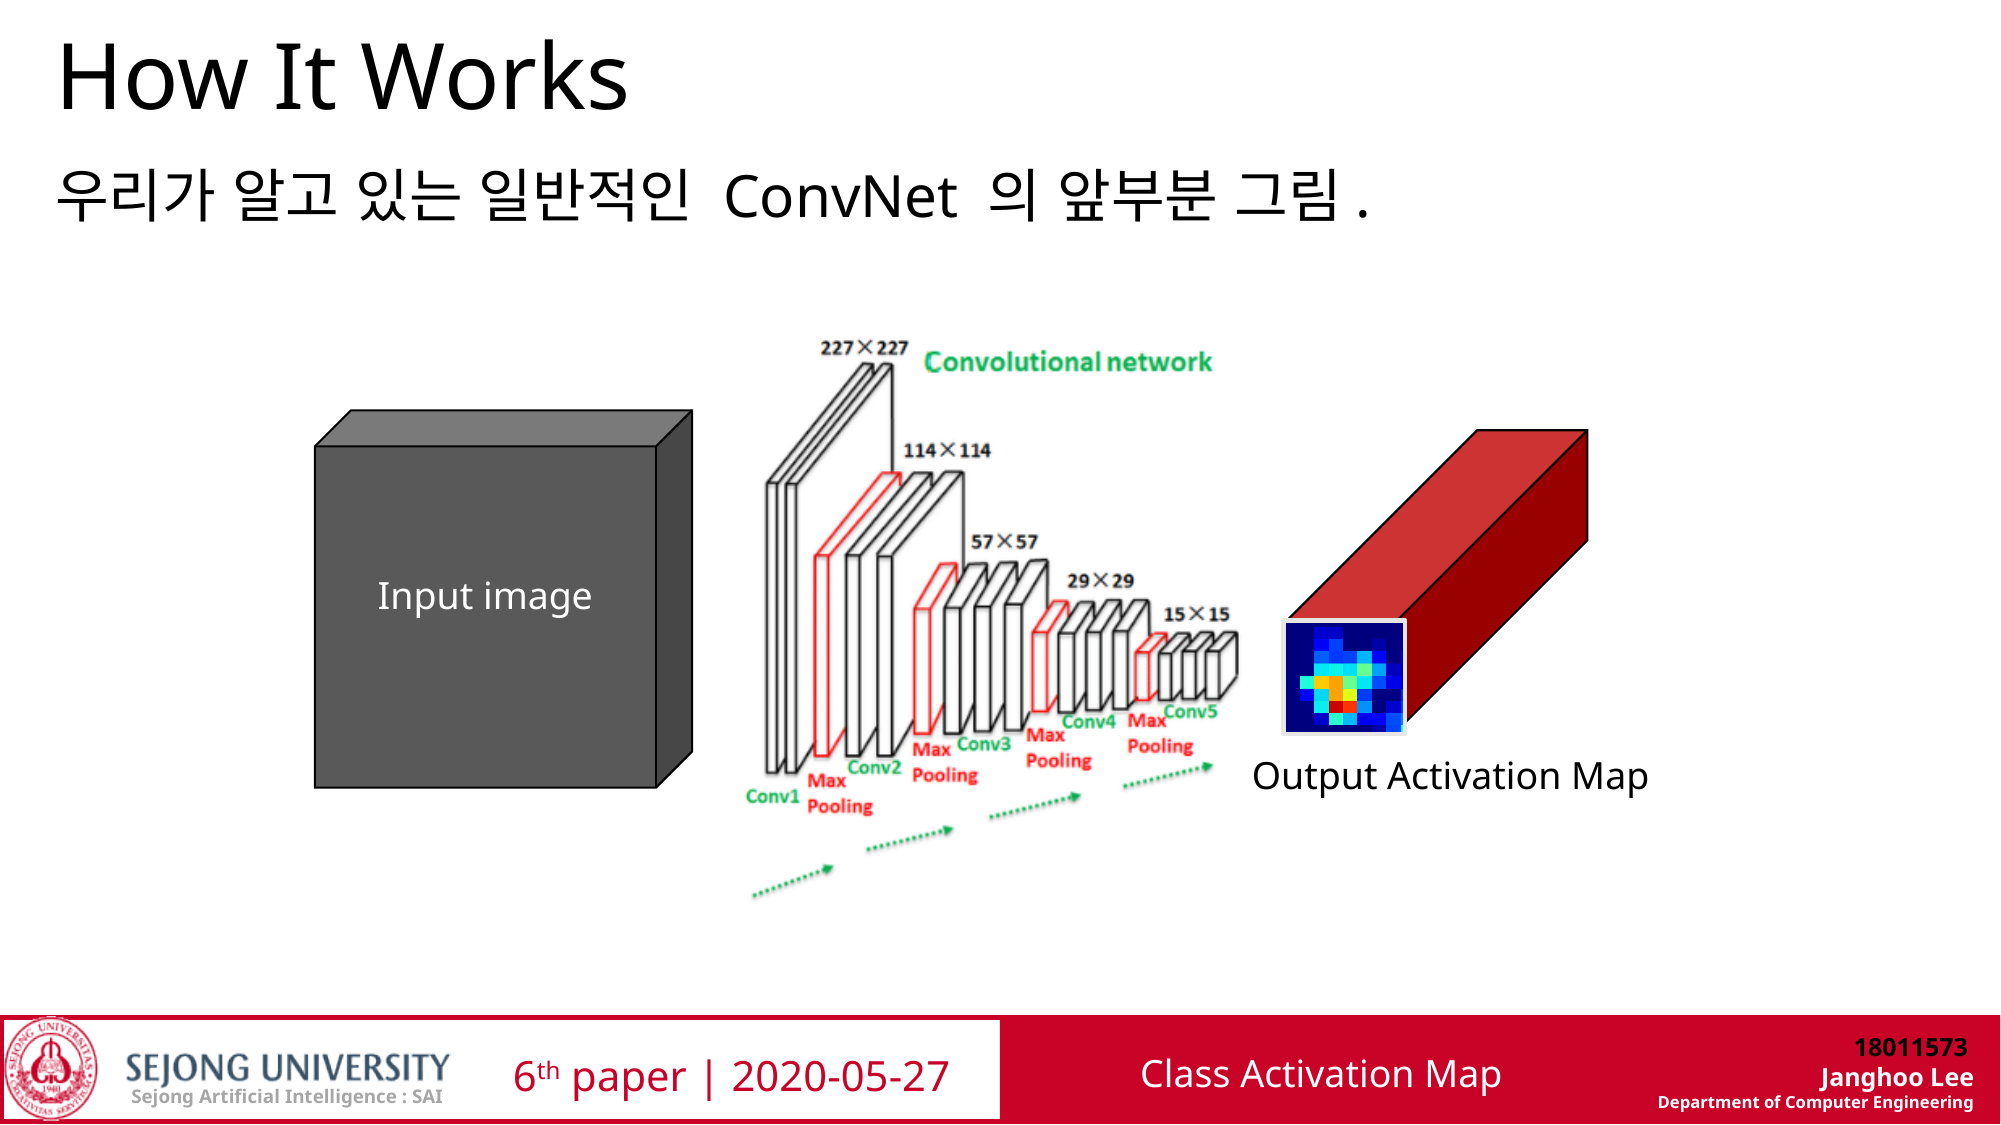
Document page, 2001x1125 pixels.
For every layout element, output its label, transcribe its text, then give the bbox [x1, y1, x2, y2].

picture [4, 1016, 451, 1121]
title Why It Works : with math (5) [1292, 432, 1583, 618]
title How It Works [40, 0, 1961, 159]
list 우리가 알고 있는 일반적인 ConvNet 의 앞부분 그림. [40, 159, 1962, 978]
picture [1286, 622, 1403, 732]
picture [731, 318, 1247, 910]
text_box [1287, 429, 1589, 723]
